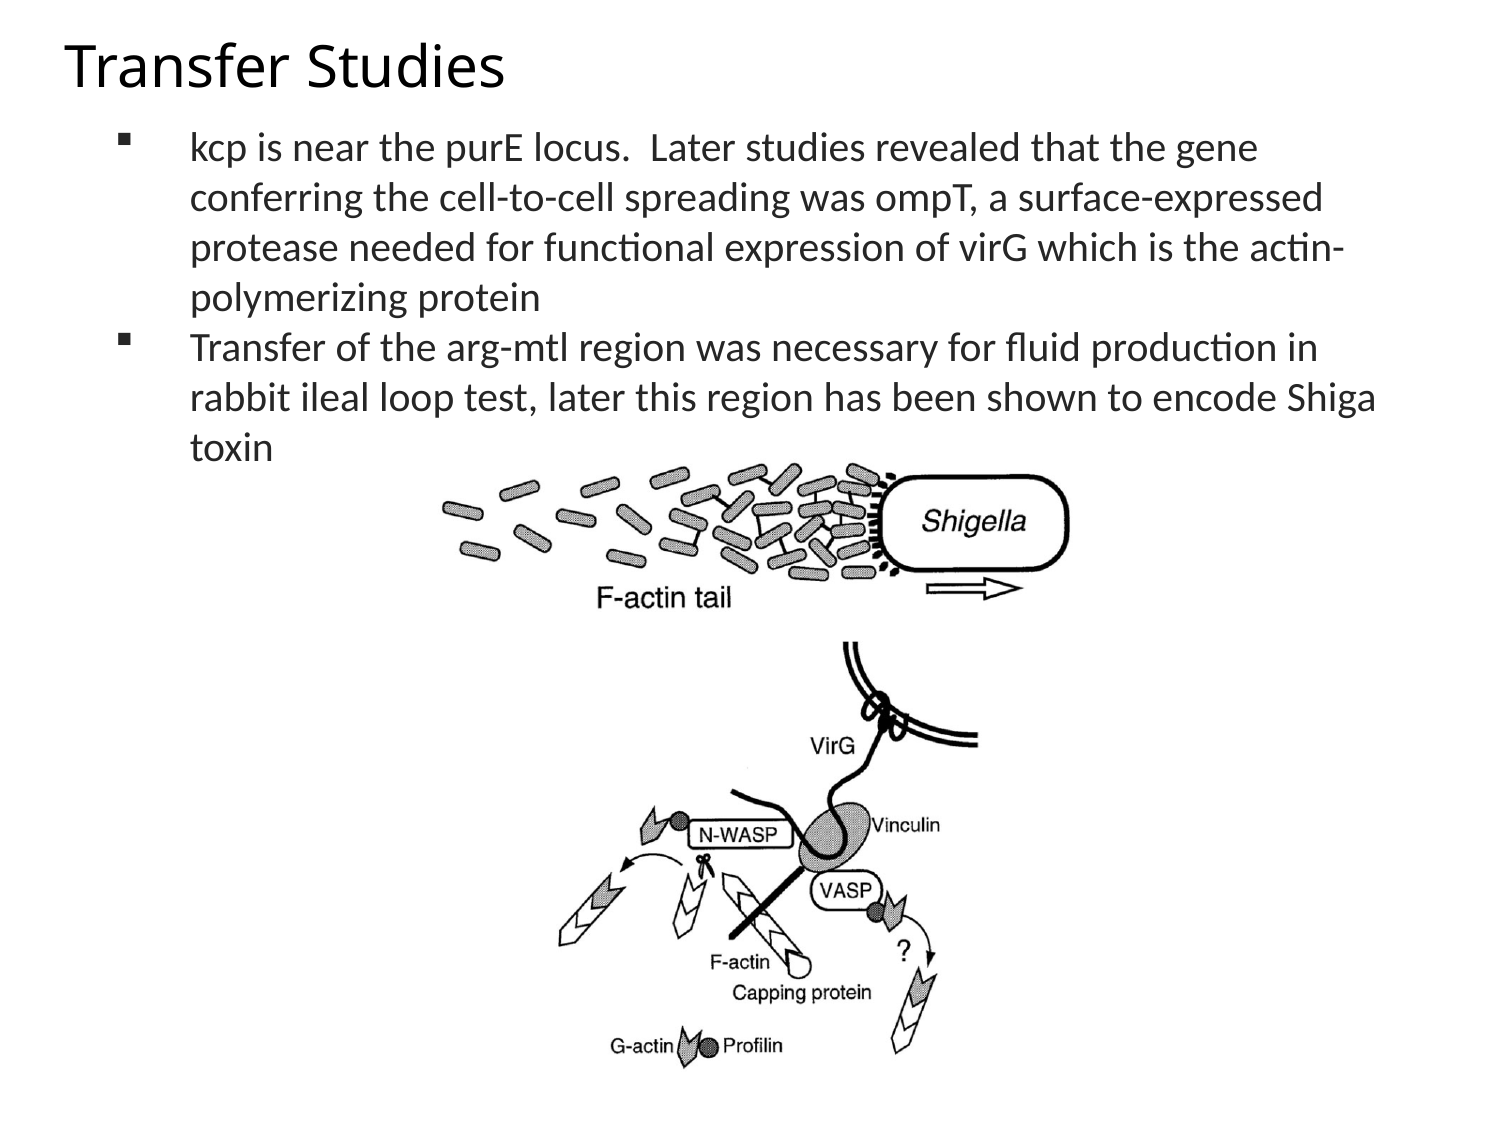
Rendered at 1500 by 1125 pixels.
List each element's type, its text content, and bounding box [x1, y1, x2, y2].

text_box kcp is near the purE locus. Later studies revealed that the gene conferring the cell-to-cell spreading was ompT, a surface-expressed protease needed for functional expression of virG which is the actin-polymerizing protein Transfer of the arg-mtl region was necessary for fluid production in rabbit ileal loop test, later this region has been shown to encode Shiga toxin [99, 112, 1413, 478]
picture [437, 458, 1076, 1072]
text_box Transfer Studies [49, 21, 1463, 107]
